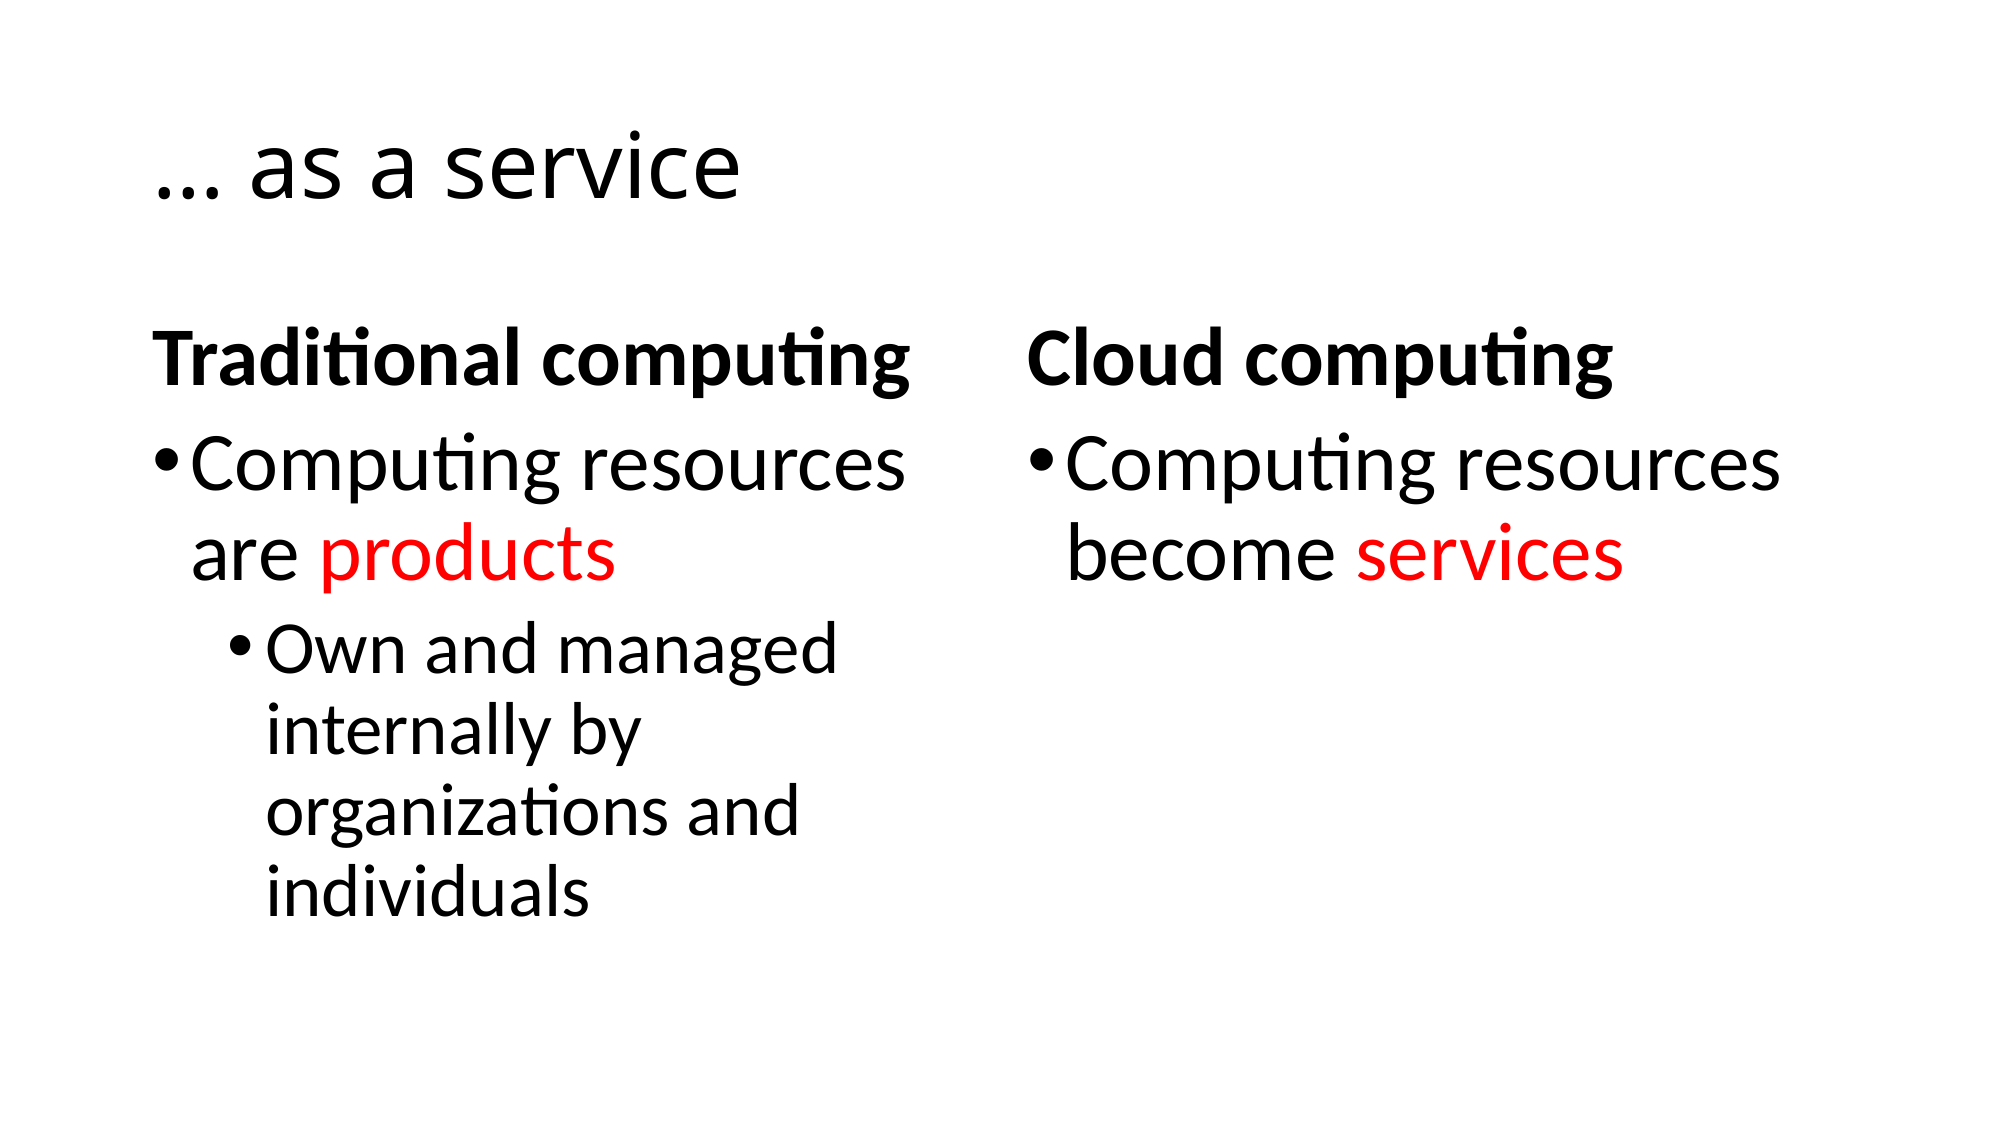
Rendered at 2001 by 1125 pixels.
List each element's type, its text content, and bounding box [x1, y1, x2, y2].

list Computing resources become services [1012, 410, 1863, 1016]
title … as a service [137, 59, 1863, 278]
list Traditional computing [137, 275, 984, 410]
list Cloud computing [1012, 275, 1863, 410]
list Computing resources are products Own and managed internally by organizations and individuals [137, 410, 984, 1016]
